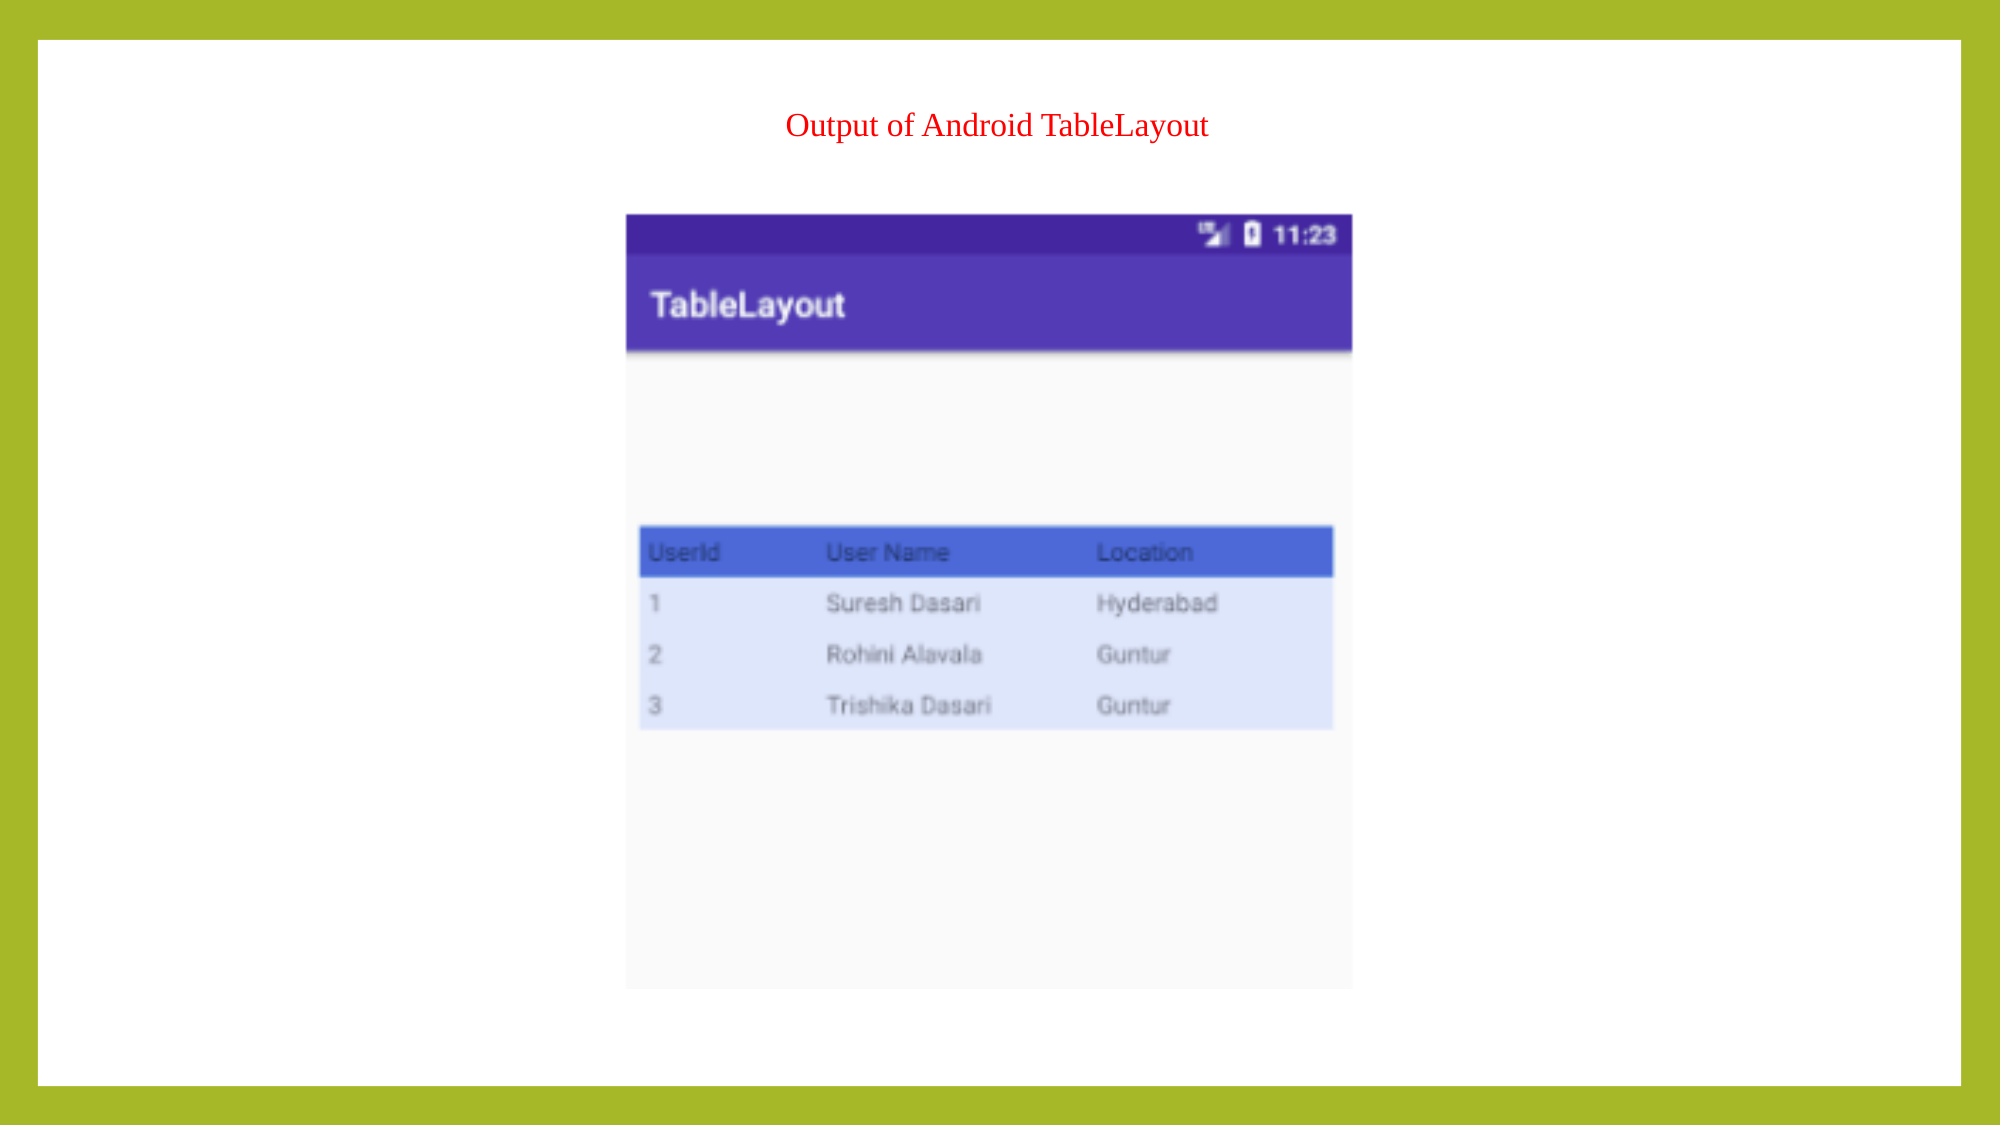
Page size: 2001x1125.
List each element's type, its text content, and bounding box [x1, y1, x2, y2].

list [524, 182, 1495, 989]
title Output of Android TableLayout [187, 99, 1808, 210]
